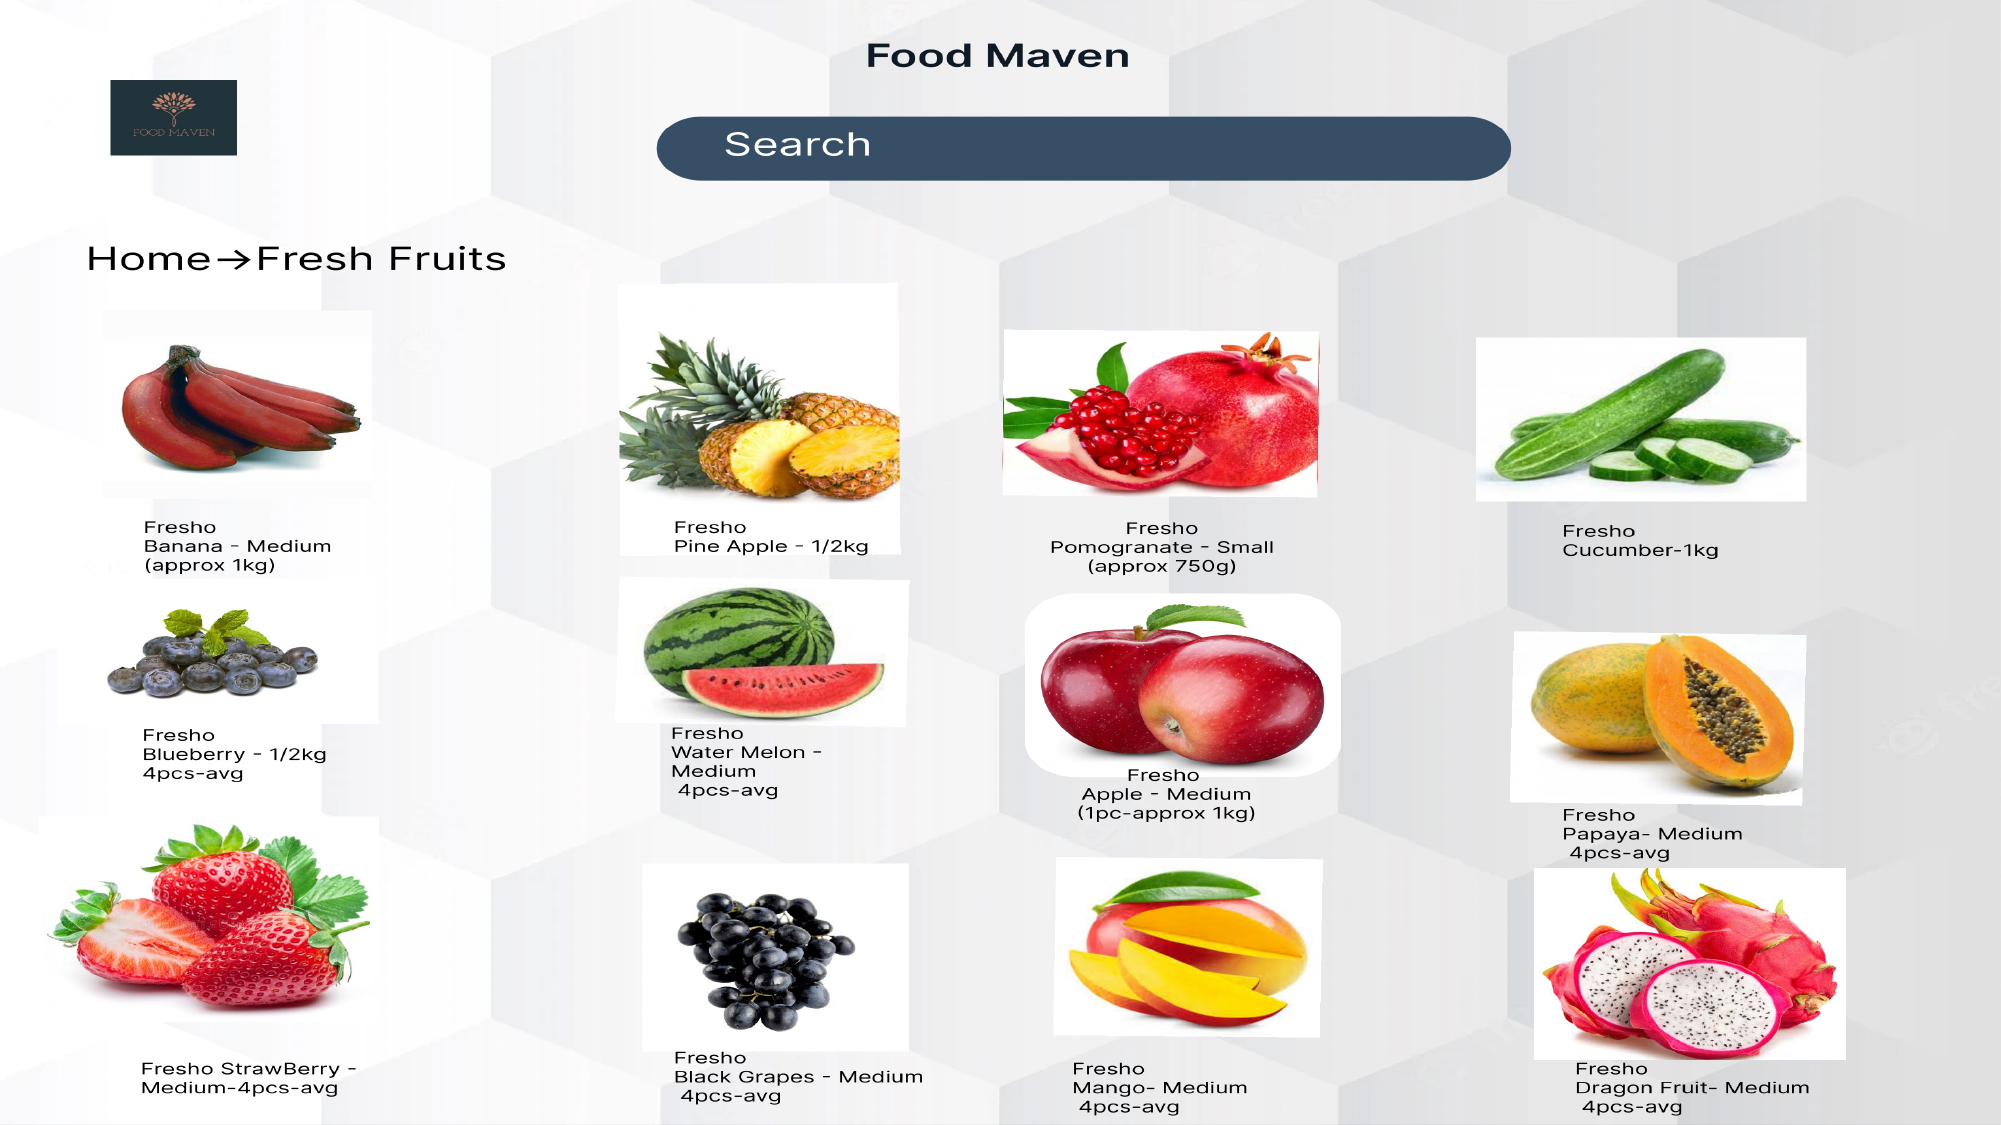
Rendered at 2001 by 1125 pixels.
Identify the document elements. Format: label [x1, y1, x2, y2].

list [0, 0, 2000, 1125]
